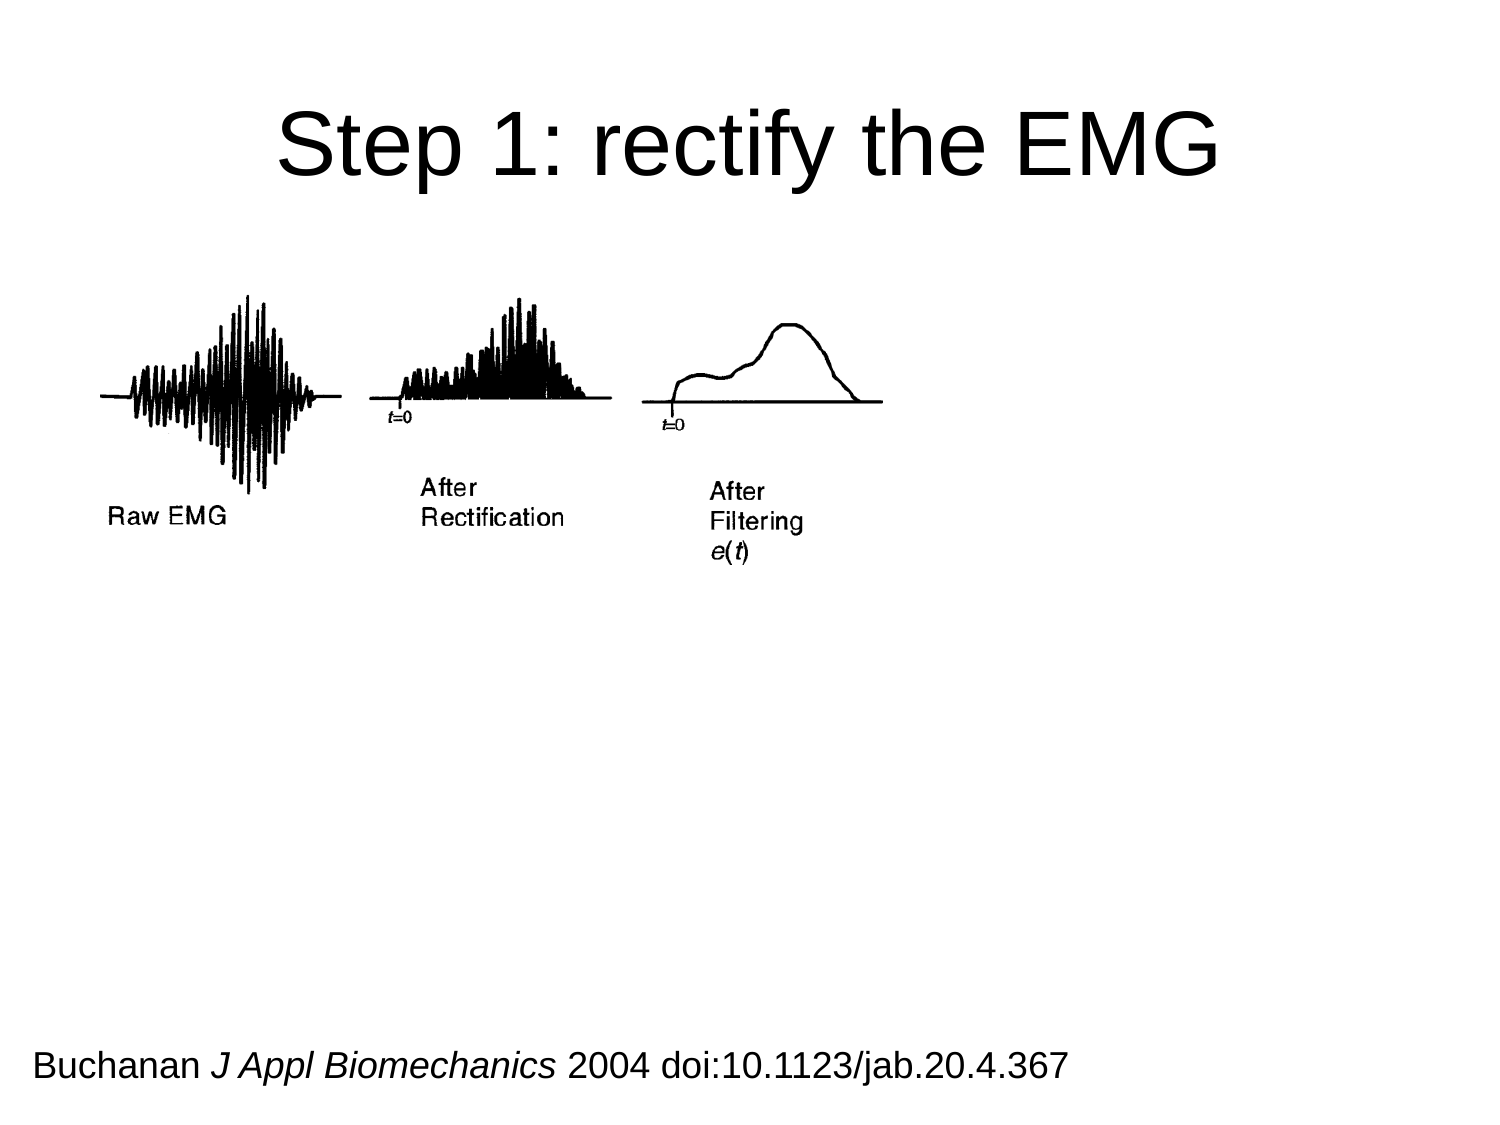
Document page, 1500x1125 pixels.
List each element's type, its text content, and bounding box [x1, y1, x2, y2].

picture [74, 244, 899, 580]
text_box Buchanan J Appl Biomechanics 2004 doi:10.1123/jab.20.4.367 [17, 1033, 1128, 1094]
title Step 1: rectify the EMG [75, 45, 1425, 233]
